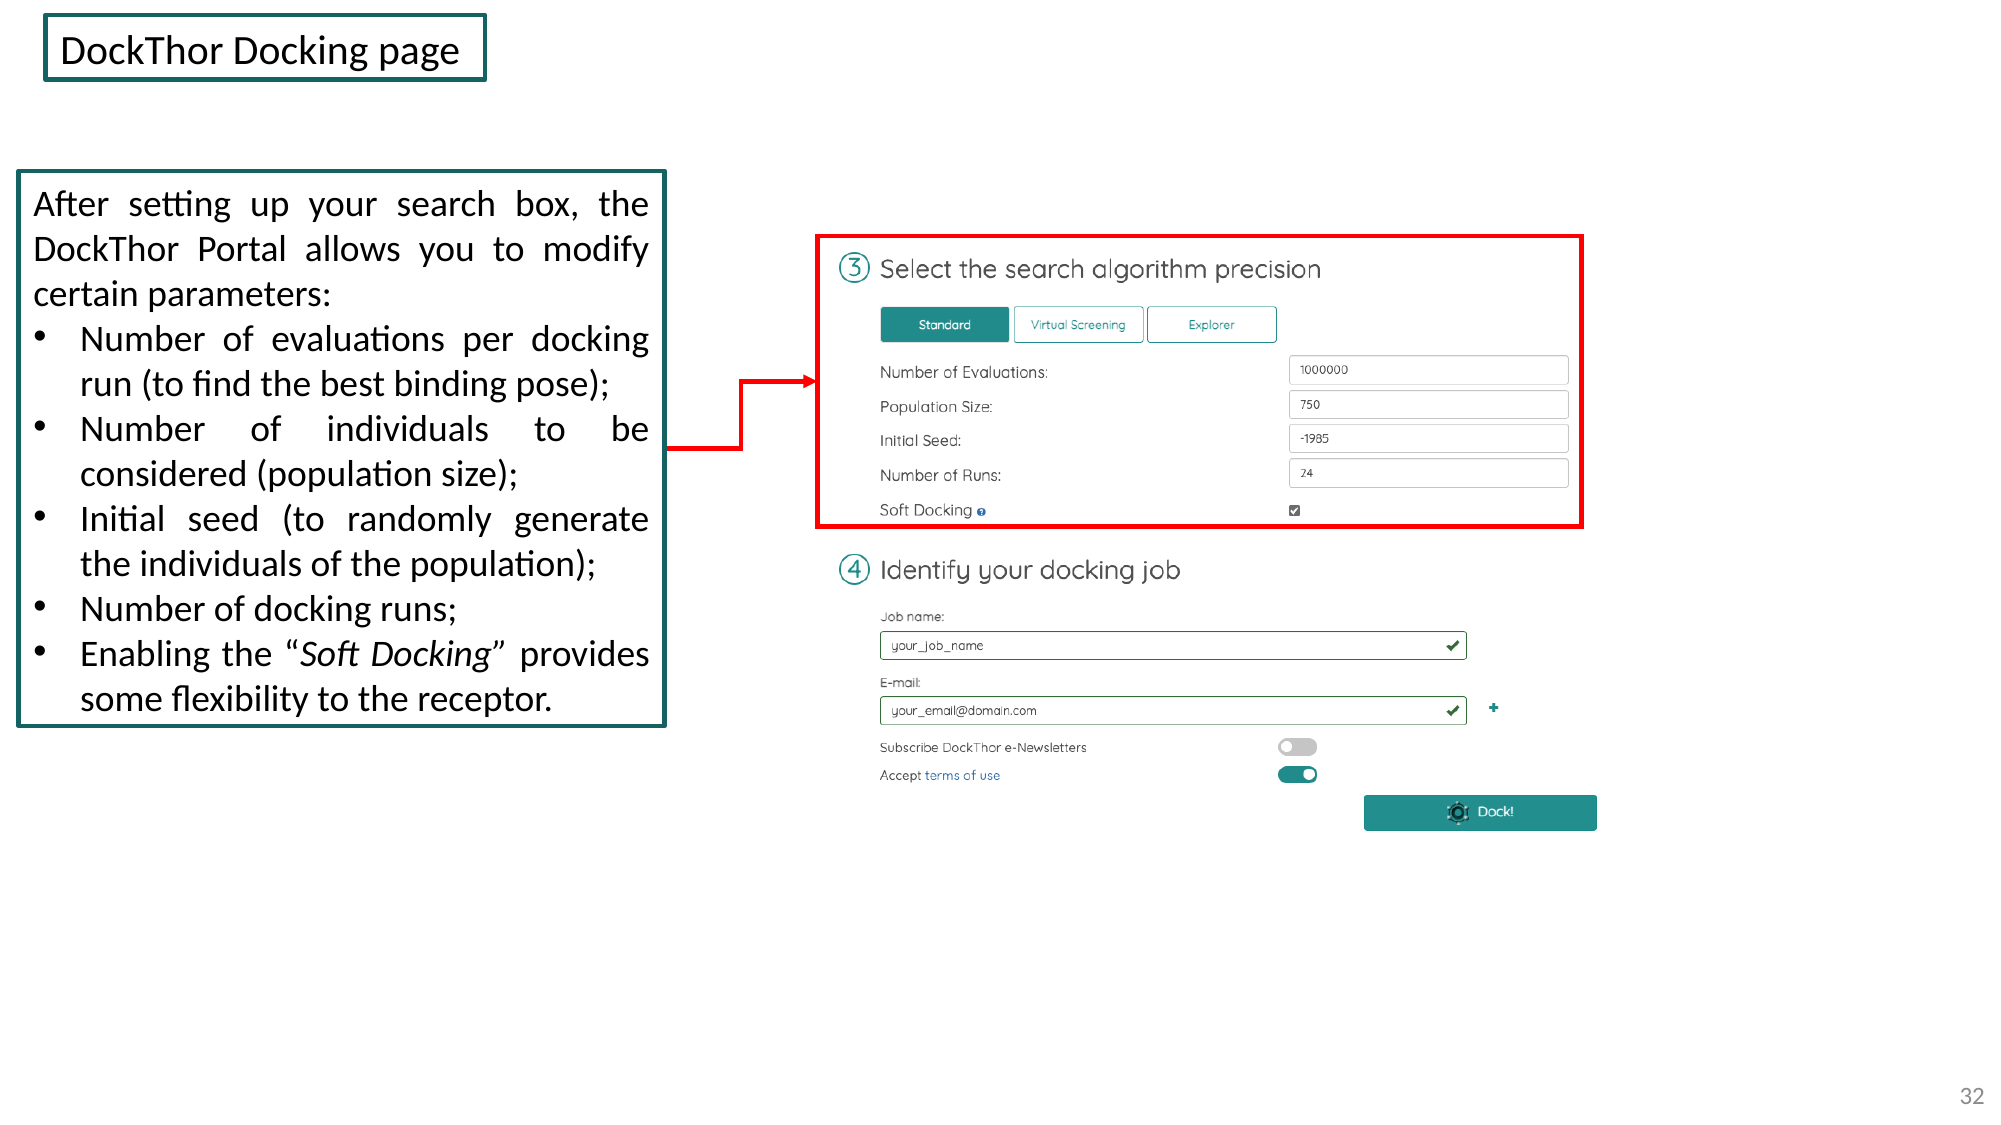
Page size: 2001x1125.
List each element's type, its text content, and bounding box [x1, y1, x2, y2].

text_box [664, 381, 818, 452]
slide_number 32 [1550, 1065, 2000, 1125]
text_box After setting up your search box, the DockThor Portal allows you to modify certain parameters: Number of evaluations per docking run (to find the best binding pose); Number of individuals to be considered (population size); Initial seed (to randomly generate the individuals of the population); Number of docking runs; Enabling the “Soft Docking” provides some flexibility to the receptor. [18, 171, 665, 726]
picture [758, 235, 2000, 848]
text_box DockThor Docking page [45, 15, 485, 80]
